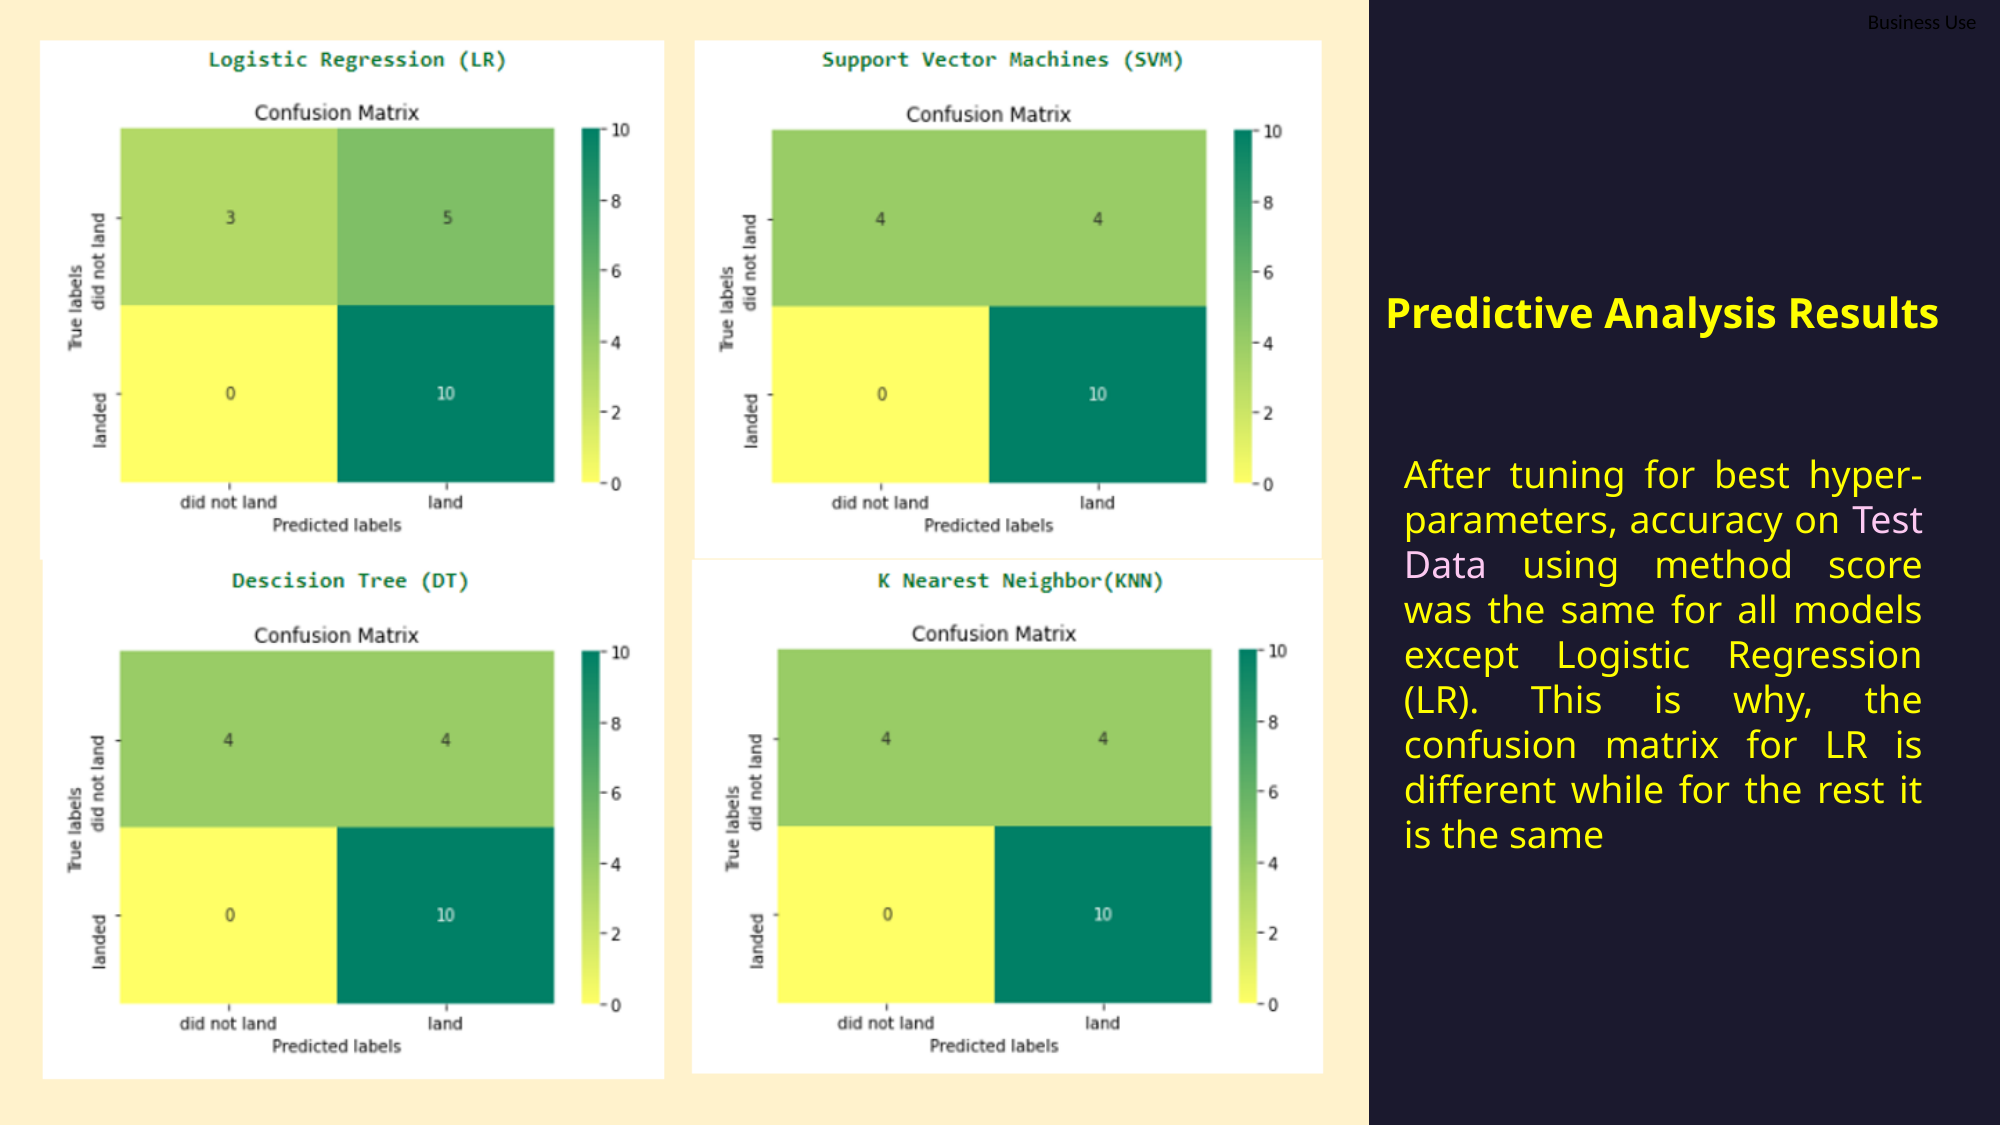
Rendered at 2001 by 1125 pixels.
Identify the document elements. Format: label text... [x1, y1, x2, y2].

text_box After tuning for best hyper-parameters, accuracy on Test Data using method score was the same for all models except Logistic Regression (LR). This is why, the confusion matrix for LR is different while for the rest it is the same [1389, 444, 1938, 864]
picture [0, 0, 1369, 1125]
text_box Predictive Analysis Results [1370, 279, 1955, 345]
